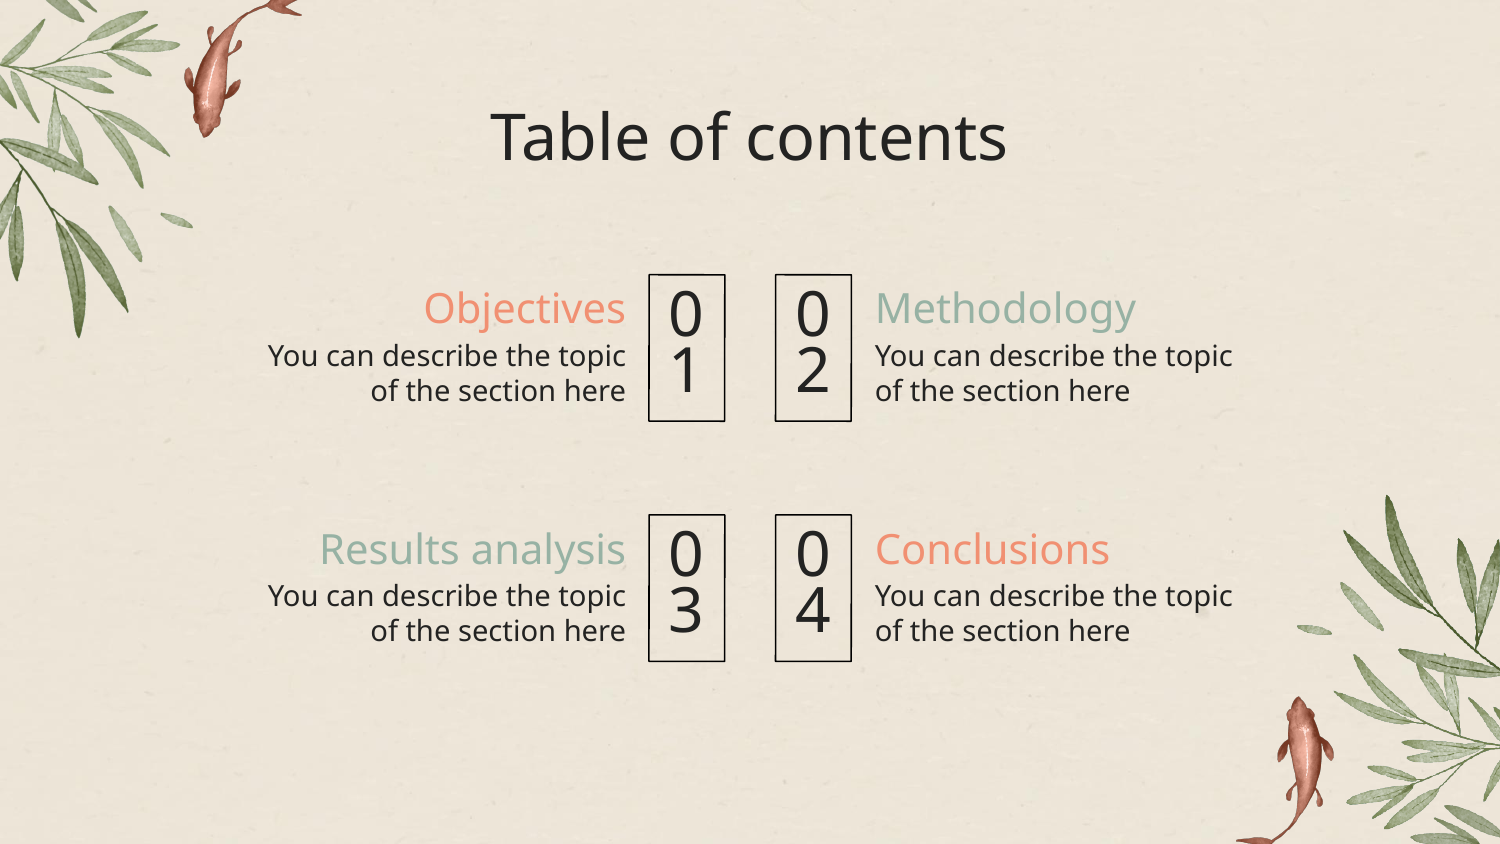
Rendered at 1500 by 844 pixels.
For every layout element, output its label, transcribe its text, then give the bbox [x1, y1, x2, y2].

picture [0, 0, 1500, 844]
title Results analysis [260, 514, 642, 572]
subtitle You can describe the topic of the section here [859, 572, 1283, 654]
title Conclusions [859, 514, 1241, 572]
subtitle You can describe the topic of the section here [859, 331, 1283, 414]
subtitle You can describe the topic of the section here [218, 572, 642, 654]
title Table of contents [118, 88, 1382, 182]
subtitle You can describe the topic of the section here [218, 331, 642, 414]
title 03 [647, 513, 727, 663]
title Objectives [261, 274, 642, 331]
title 04 [773, 513, 853, 663]
title 01 [647, 273, 727, 423]
title 02 [773, 273, 853, 423]
title Methodology [859, 274, 1241, 331]
